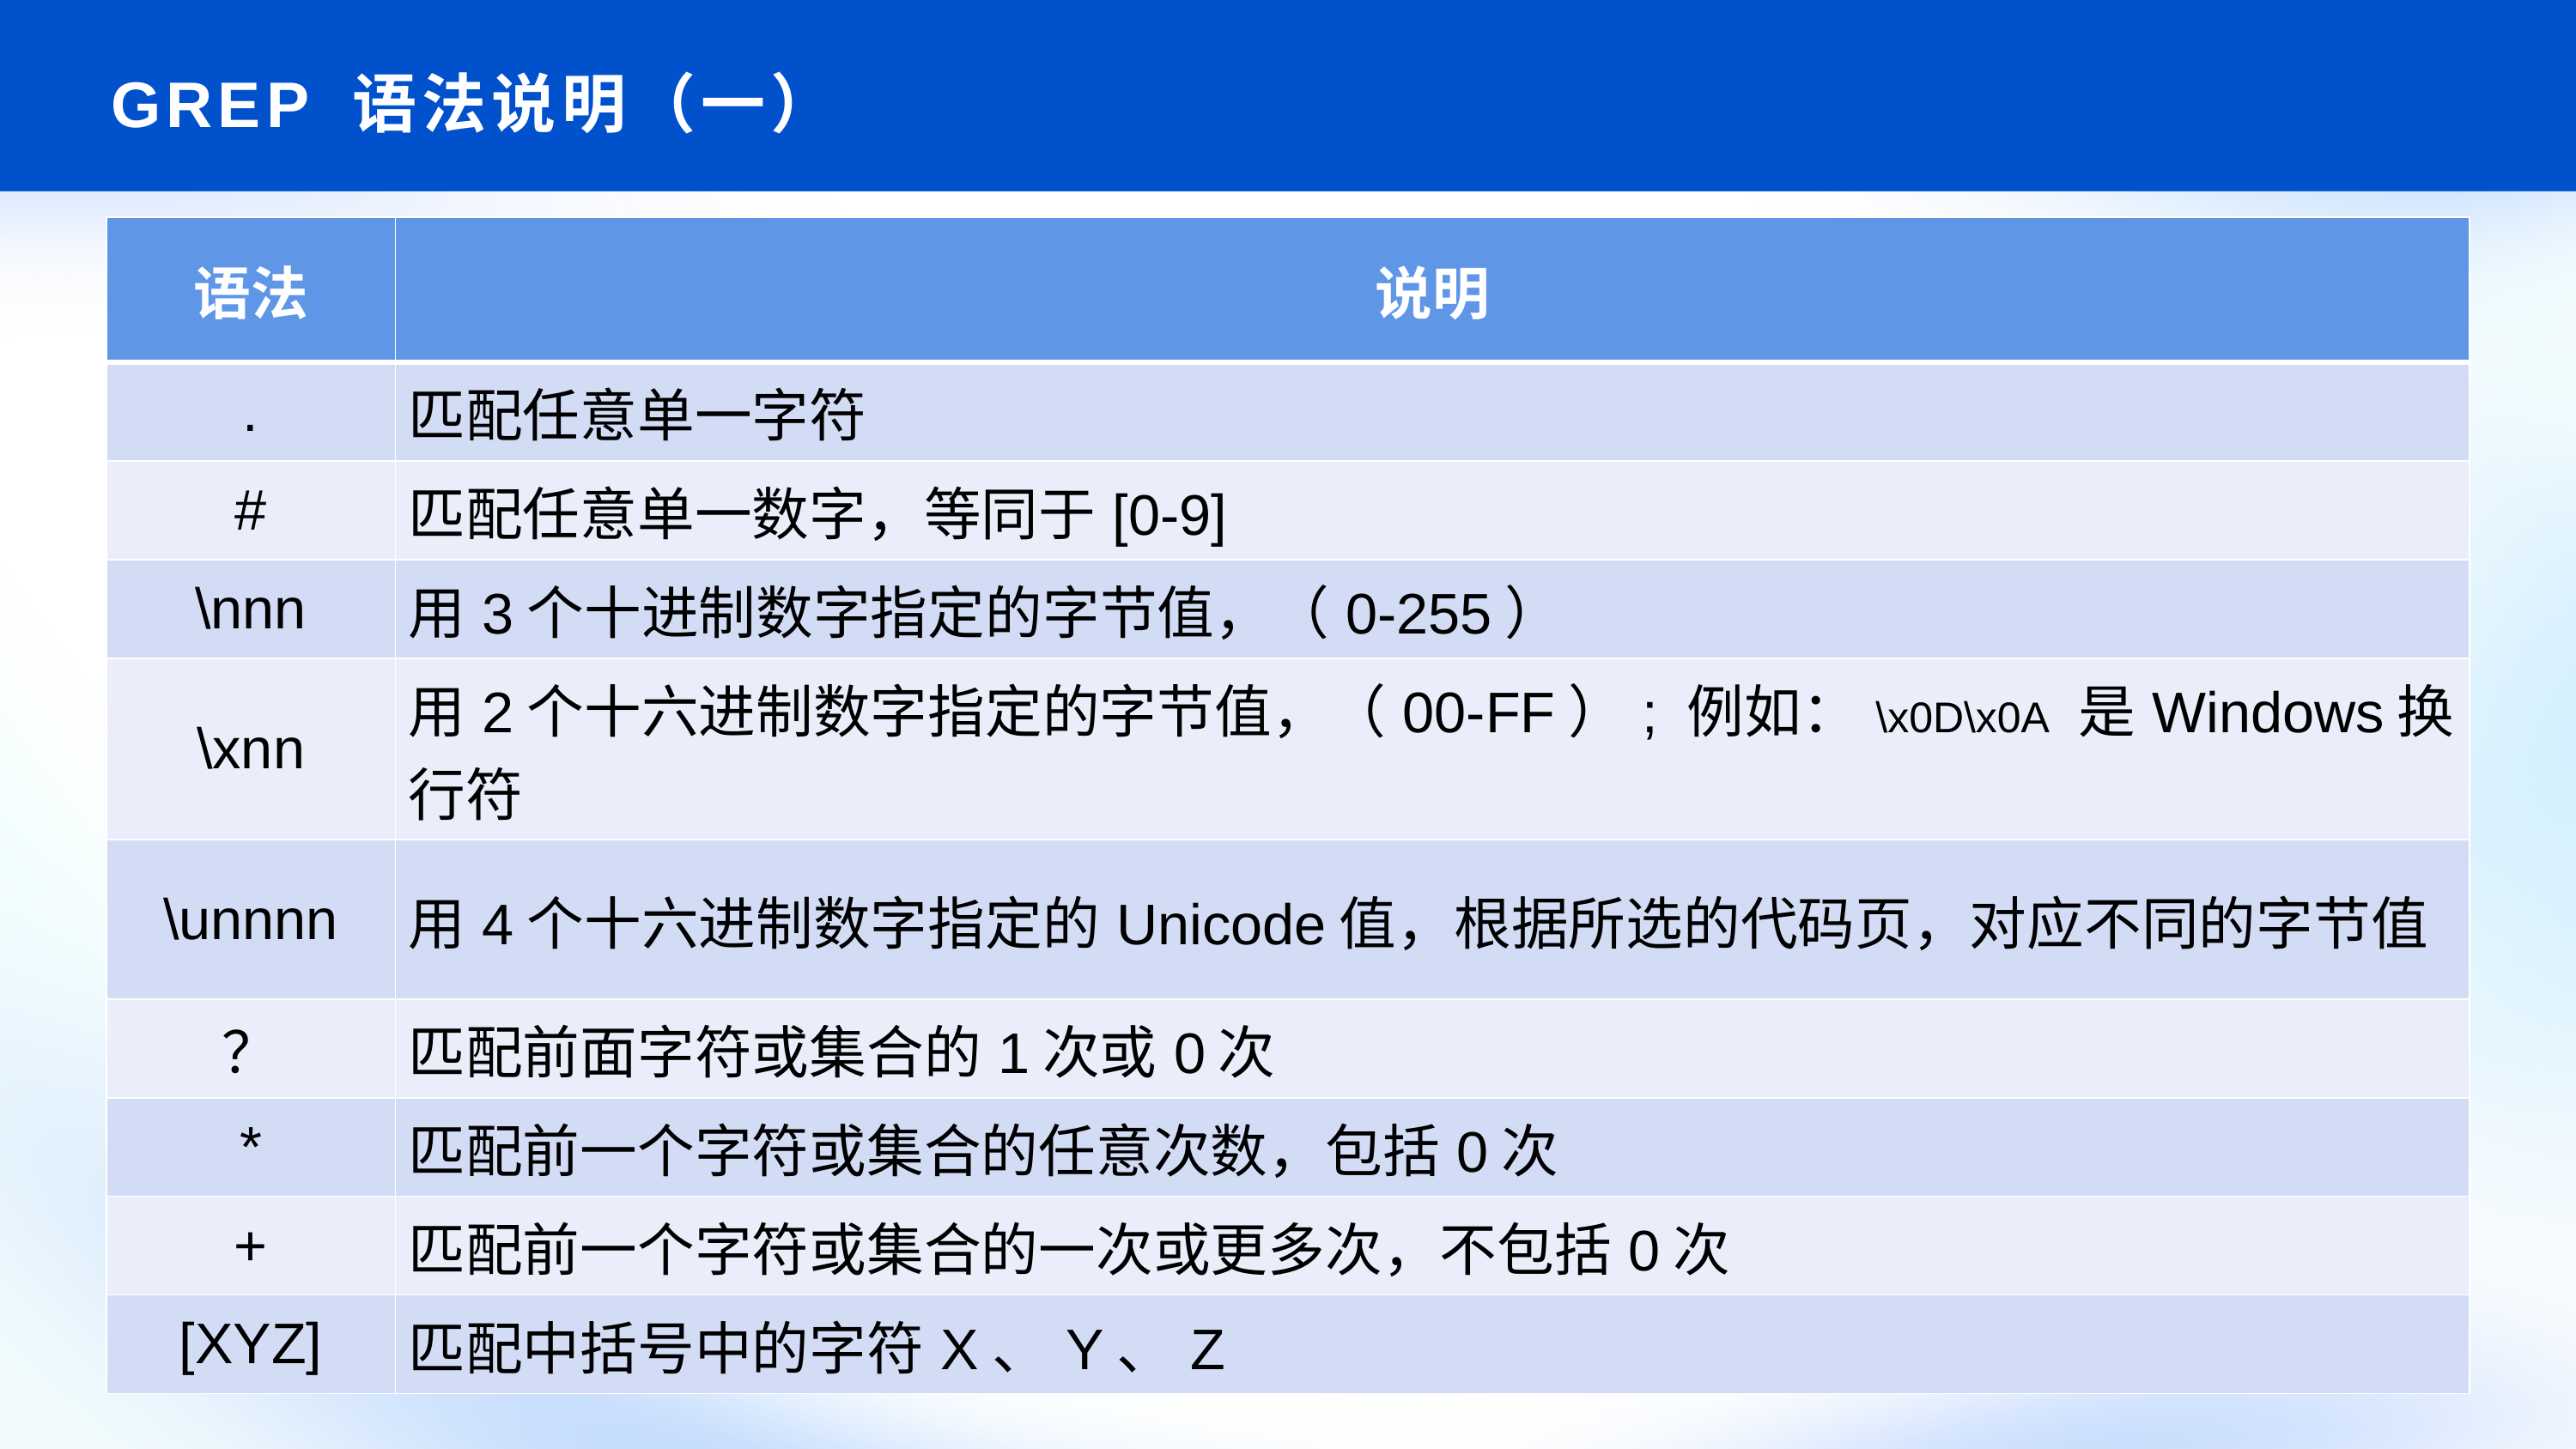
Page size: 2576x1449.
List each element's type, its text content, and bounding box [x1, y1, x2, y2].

table_header 语法 [107, 218, 395, 360]
table_cell 用4个十六进制数字指定的Unicode值，根据所选的代码页，对应不同的字节值 [396, 840, 2469, 998]
table_cell * [107, 1099, 395, 1196]
table_cell 匹配中括号中的字符X、Y、Z [396, 1295, 2469, 1393]
table_cell 匹配前一个字符或集合的一次或更多次，不包括0次 [396, 1197, 2469, 1294]
table_cell 用3个十进制数字指定的字节值，（0-255） [396, 561, 2469, 658]
table_cell # [107, 462, 395, 559]
table_cell \nnn [107, 561, 395, 658]
table_cell 匹配前面字符或集合的1次或0次 [396, 1000, 2469, 1097]
table_cell \xnn [107, 659, 395, 839]
table_cell 用2个十六进制数字指定的字节值，（00-FF）; 例如：\x0D\x0A 是Windows换行符 [396, 659, 2469, 839]
table_header 说明 [396, 218, 2469, 360]
table_cell [XYZ] [107, 1295, 395, 1393]
table_cell + [107, 1197, 395, 1294]
title GREP 语法说明（一） [98, 27, 2416, 177]
table_cell 匹配任意单一字符 [396, 365, 2469, 460]
table_cell \unnnn [107, 840, 395, 998]
table_cell ？ [107, 1000, 395, 1097]
table_cell . [107, 365, 395, 460]
table_cell 匹配任意单一数字，等同于[0-9] [396, 462, 2469, 559]
table_cell 匹配前一个字符或集合的任意次数，包括0次 [396, 1099, 2469, 1196]
